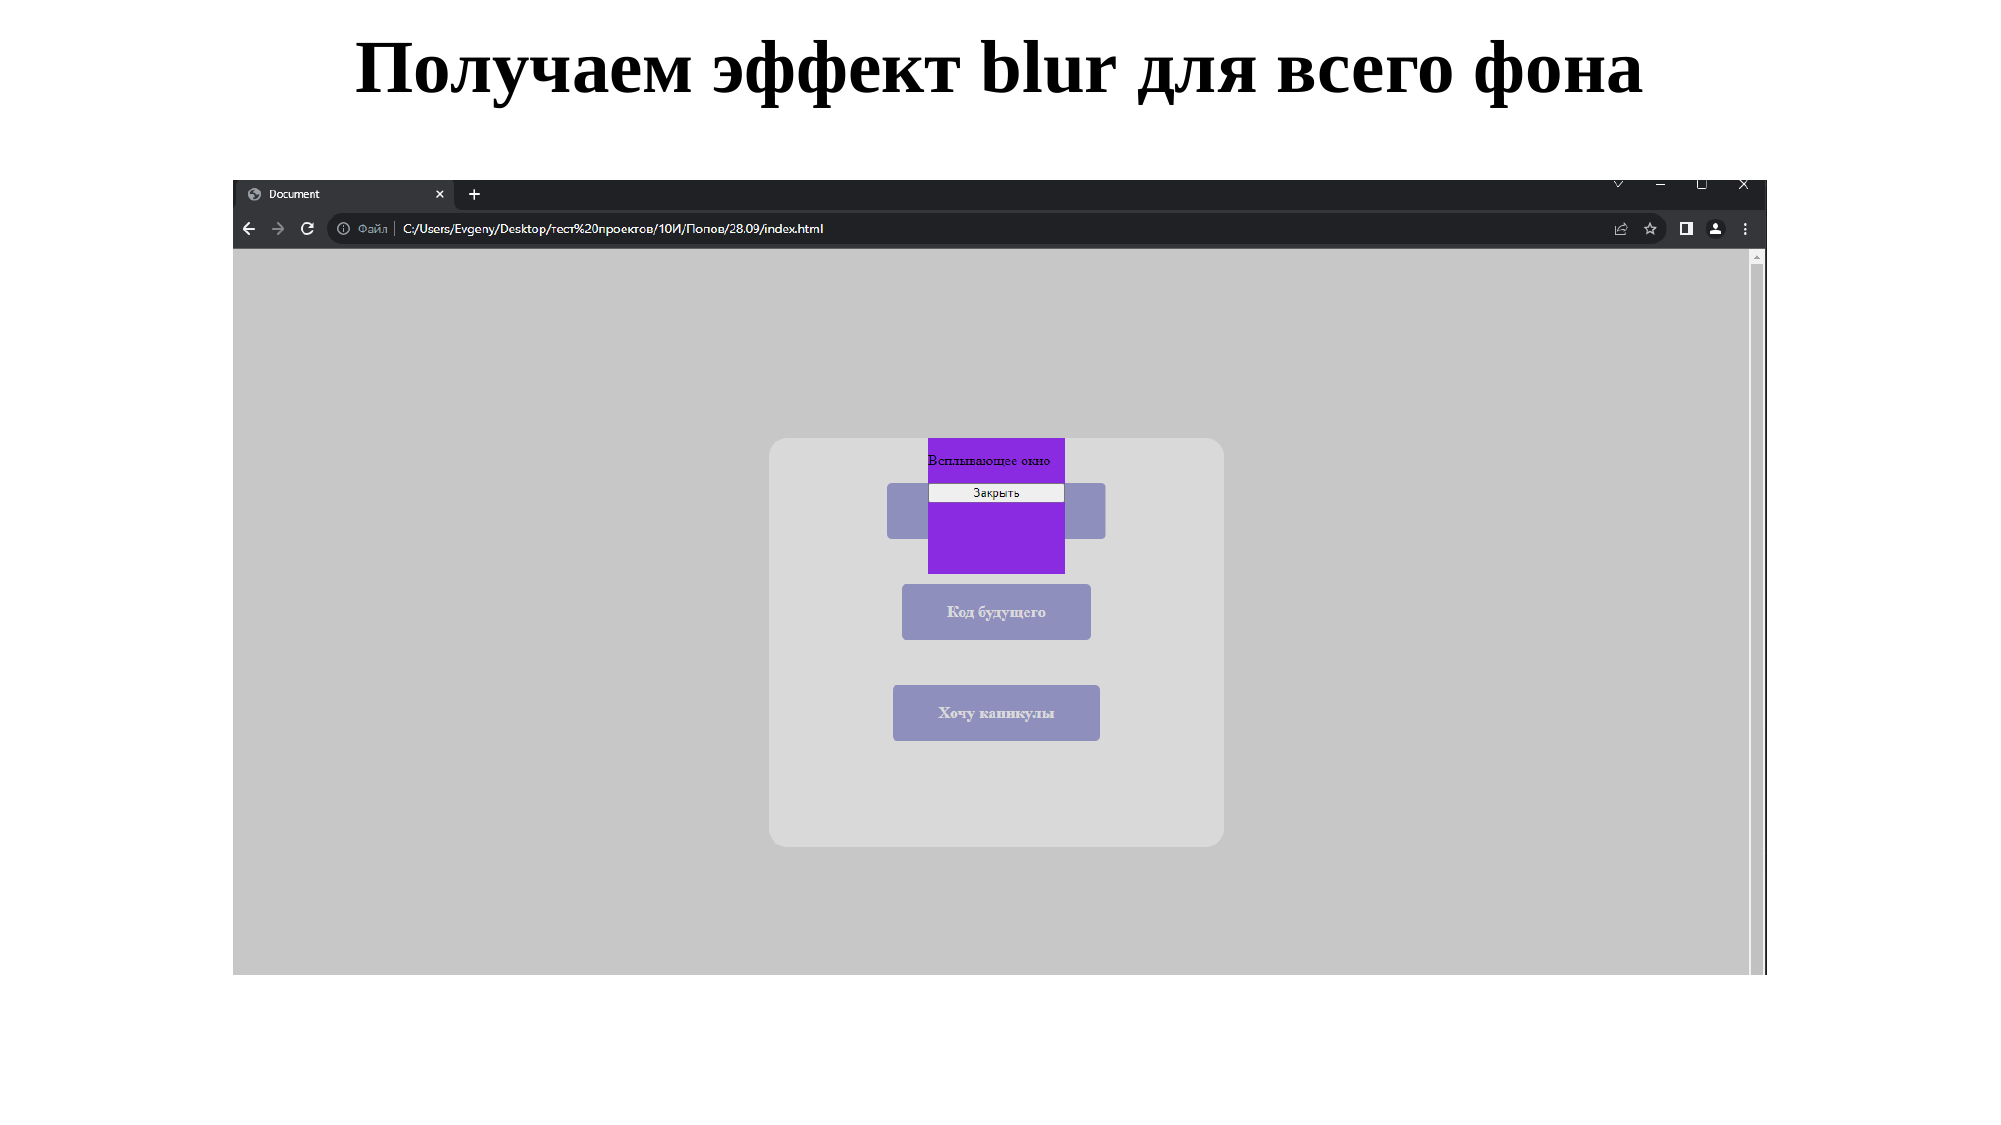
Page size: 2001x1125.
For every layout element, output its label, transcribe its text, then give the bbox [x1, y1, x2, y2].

picture [233, 180, 1767, 975]
text_box Получаем эффект blur для всего фона [324, 10, 1675, 115]
